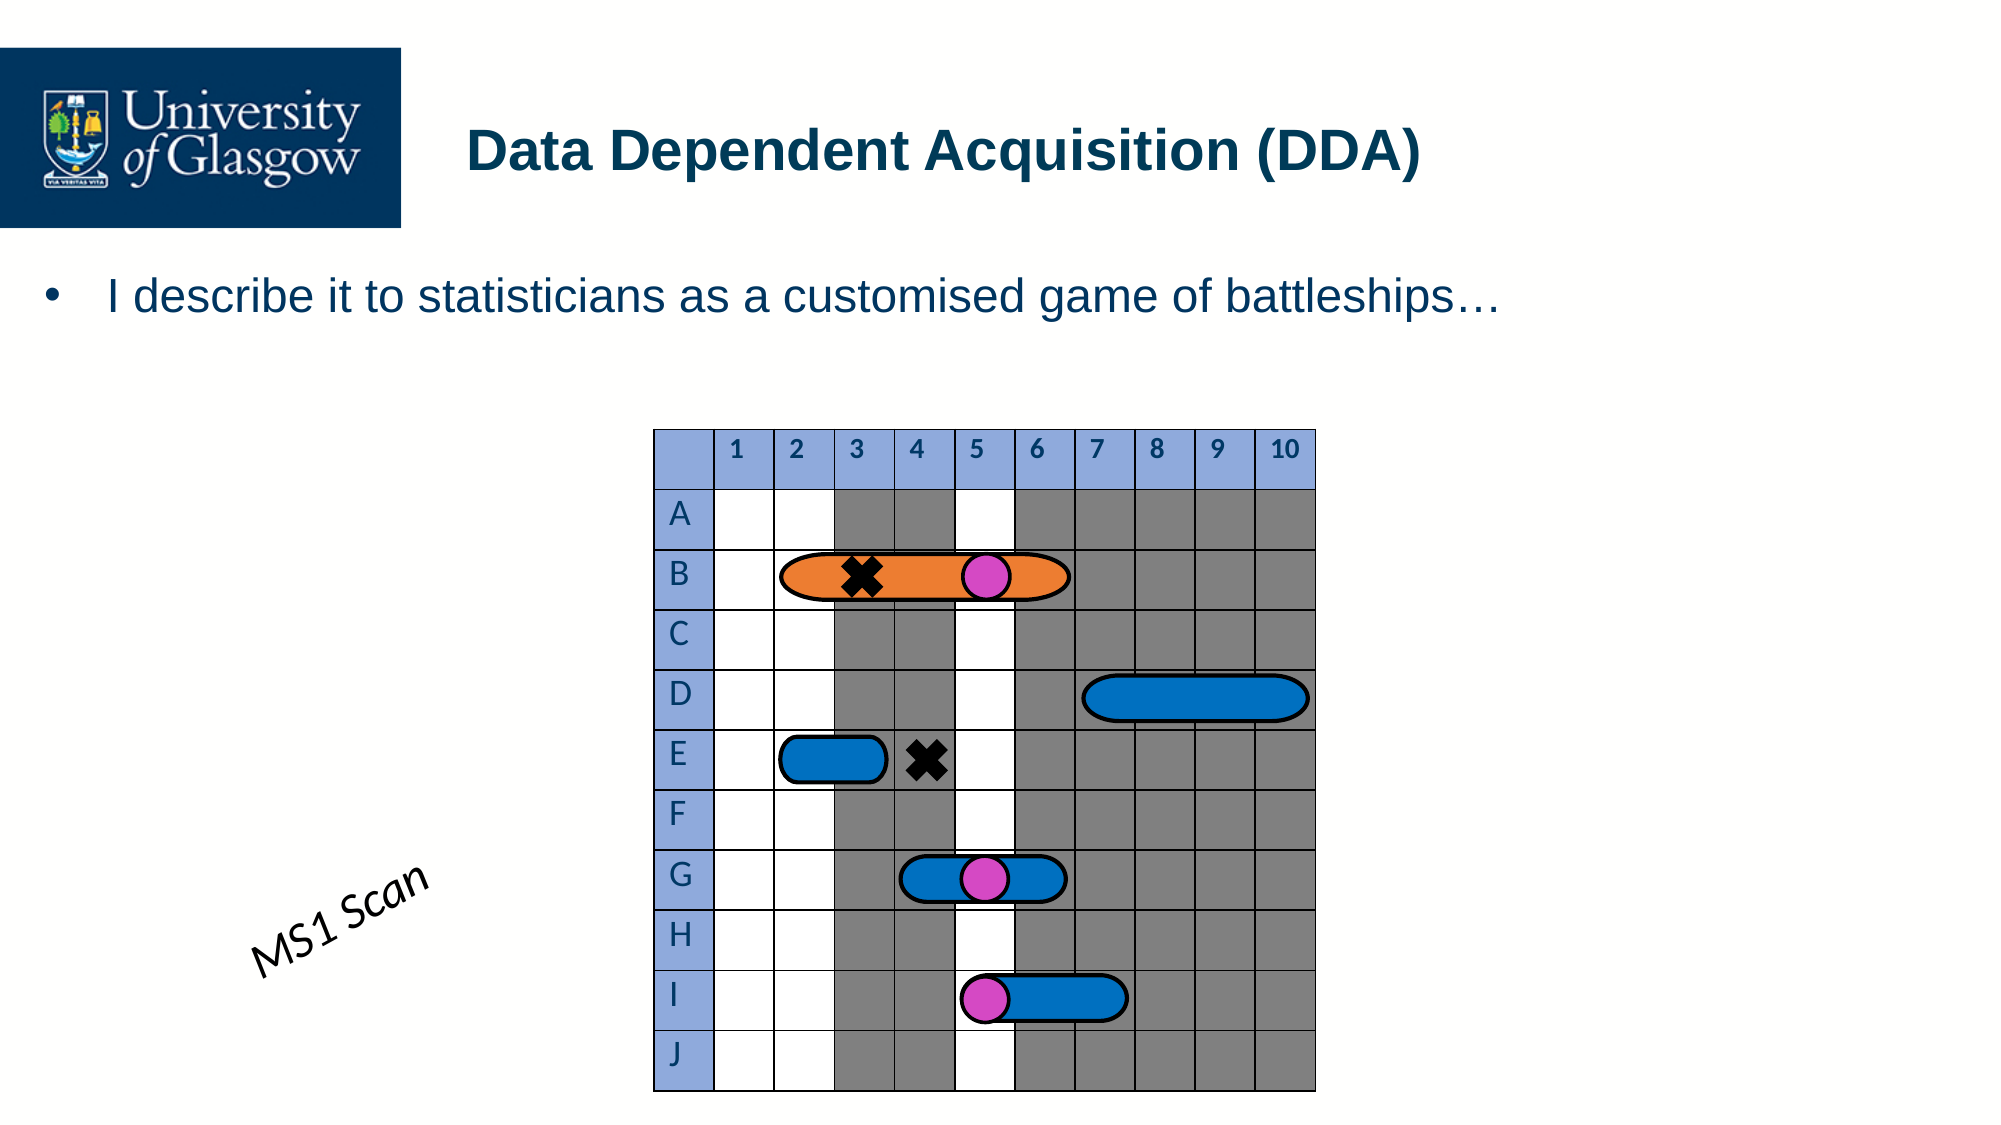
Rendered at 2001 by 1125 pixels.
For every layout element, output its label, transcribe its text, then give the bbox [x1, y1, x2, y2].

table_cell [1016, 1031, 1074, 1090]
table_cell [956, 490, 1014, 549]
table_cell [1256, 611, 1315, 669]
table_cell [1196, 611, 1254, 669]
list I describe it to statisticians as a customised game of battleships… [29, 263, 1963, 372]
table_cell [1256, 490, 1315, 549]
table_cell [895, 971, 954, 1030]
table_cell [1136, 671, 1194, 675]
text_box [961, 856, 1009, 902]
table_cell [1196, 791, 1254, 849]
table_cell [1196, 851, 1254, 909]
table_cell [775, 611, 834, 669]
table_cell [956, 971, 1014, 1030]
table_cell [775, 551, 834, 609]
table_cell [1196, 490, 1254, 549]
table_cell [1076, 791, 1134, 849]
table_header [655, 430, 713, 489]
table_cell [835, 1031, 894, 1090]
table_cell [1016, 551, 1074, 609]
table_cell [1016, 911, 1074, 970]
table_cell [835, 671, 894, 729]
table_cell [1256, 1031, 1315, 1090]
table_cell [1196, 911, 1254, 970]
table_cell [1256, 791, 1315, 849]
table_header 1 [715, 430, 773, 489]
text_box [907, 740, 947, 780]
table_cell [1136, 551, 1194, 609]
table_cell [1076, 611, 1134, 669]
table_cell [1256, 851, 1315, 909]
table_cell [1136, 722, 1194, 729]
table_cell [1076, 911, 1134, 970]
table_cell [956, 1031, 1014, 1090]
table_cell [1196, 731, 1254, 789]
table_cell [715, 551, 773, 609]
table_cell H [655, 911, 713, 970]
table_cell [895, 671, 954, 729]
text_box [842, 556, 882, 597]
table_cell [956, 600, 1014, 609]
table_cell [775, 490, 834, 549]
table_cell [1136, 851, 1194, 909]
table_cell [715, 851, 773, 909]
table_cell [895, 791, 954, 849]
table_cell [1136, 1031, 1194, 1090]
table_cell [1076, 851, 1134, 909]
text_box [965, 975, 1127, 1021]
text_box [992, 856, 1066, 902]
table_cell [775, 1031, 834, 1090]
table_cell [775, 731, 834, 789]
table_cell [1016, 490, 1074, 549]
table_cell F [655, 791, 713, 849]
table_cell [715, 490, 773, 549]
table_cell [715, 731, 773, 789]
table_cell [1196, 551, 1254, 609]
table_cell [835, 911, 894, 970]
text_box [781, 554, 982, 600]
table_cell [956, 911, 1014, 970]
table_cell [1256, 551, 1315, 609]
text_box [961, 976, 1009, 1023]
table_header 9 [1196, 430, 1254, 489]
table_cell [895, 490, 954, 549]
text_box [780, 736, 887, 783]
table_cell [1136, 490, 1194, 549]
table_cell [715, 911, 773, 970]
text_box [991, 554, 1070, 600]
table_cell A [655, 490, 713, 549]
table_header 7 [1076, 430, 1134, 489]
table_cell [895, 600, 954, 609]
table_cell [1256, 731, 1315, 789]
table_cell [1076, 1031, 1134, 1090]
table_cell D [655, 671, 713, 729]
table_cell [775, 971, 834, 1030]
title Data Dependent Acquisition (DDA) [451, 115, 1963, 262]
table_cell [1076, 671, 1134, 729]
table_header 8 [1136, 430, 1194, 489]
table_cell [1076, 490, 1134, 549]
table_cell [835, 971, 894, 1030]
table_cell [1016, 971, 1074, 975]
table_cell [1196, 1031, 1254, 1090]
table_cell I [655, 971, 713, 1030]
table_cell [895, 611, 954, 669]
text_box [962, 553, 1010, 600]
table_cell [895, 911, 954, 970]
table_cell [1136, 731, 1194, 789]
table_cell [715, 791, 773, 849]
table_cell [715, 1031, 773, 1090]
table_cell [1016, 1021, 1074, 1030]
text_box [900, 856, 978, 902]
table_cell [715, 611, 773, 669]
picture [0, 0, 2000, 1125]
table_cell [1136, 611, 1194, 669]
table_cell E [655, 731, 713, 789]
table_header 6 [1016, 430, 1074, 489]
table_cell [956, 851, 1014, 856]
table_cell [775, 671, 834, 729]
table_cell C [655, 611, 713, 669]
table_cell [1256, 971, 1315, 1030]
table_cell [1196, 722, 1254, 729]
table_cell [1076, 551, 1134, 609]
table_header 5 [956, 430, 1014, 489]
table_cell [835, 851, 894, 909]
text_box MS1 Scan [227, 814, 505, 1007]
table_cell [1016, 671, 1074, 729]
table_header 3 [835, 430, 894, 489]
text_box [1083, 675, 1308, 722]
table_cell B [655, 551, 713, 609]
table_cell [1256, 671, 1315, 729]
table_cell [1016, 731, 1074, 789]
table_cell [956, 791, 1014, 849]
table_cell [956, 731, 1014, 789]
table_cell [895, 731, 954, 789]
table_cell [1136, 971, 1194, 1030]
table_header 2 [775, 430, 834, 489]
table_cell [1076, 971, 1134, 1030]
table_cell [1016, 611, 1074, 669]
table_header 10 [1256, 430, 1315, 489]
table_cell [835, 731, 894, 789]
table_cell [1196, 671, 1254, 675]
table_cell [775, 791, 834, 849]
table_cell [895, 1031, 954, 1090]
table_cell G [655, 851, 713, 909]
table_cell [715, 671, 773, 729]
table_cell [835, 611, 894, 669]
table_cell [715, 971, 773, 1030]
table_cell [956, 671, 1014, 729]
table_cell [835, 490, 894, 549]
table_cell [1076, 731, 1134, 789]
table_cell [895, 851, 954, 909]
table_cell [1016, 791, 1074, 849]
table_header 4 [895, 430, 954, 489]
table_cell [835, 600, 894, 609]
table_cell J [655, 1031, 713, 1090]
table_cell [1256, 911, 1315, 970]
table_cell [835, 791, 894, 849]
table_cell [1196, 971, 1254, 1030]
table_cell [775, 911, 834, 970]
table_cell [775, 851, 834, 909]
table_cell [956, 902, 1014, 909]
table_cell [1136, 911, 1194, 970]
table_cell [1016, 851, 1074, 909]
table_cell [956, 611, 1014, 669]
table_cell [1136, 791, 1194, 849]
